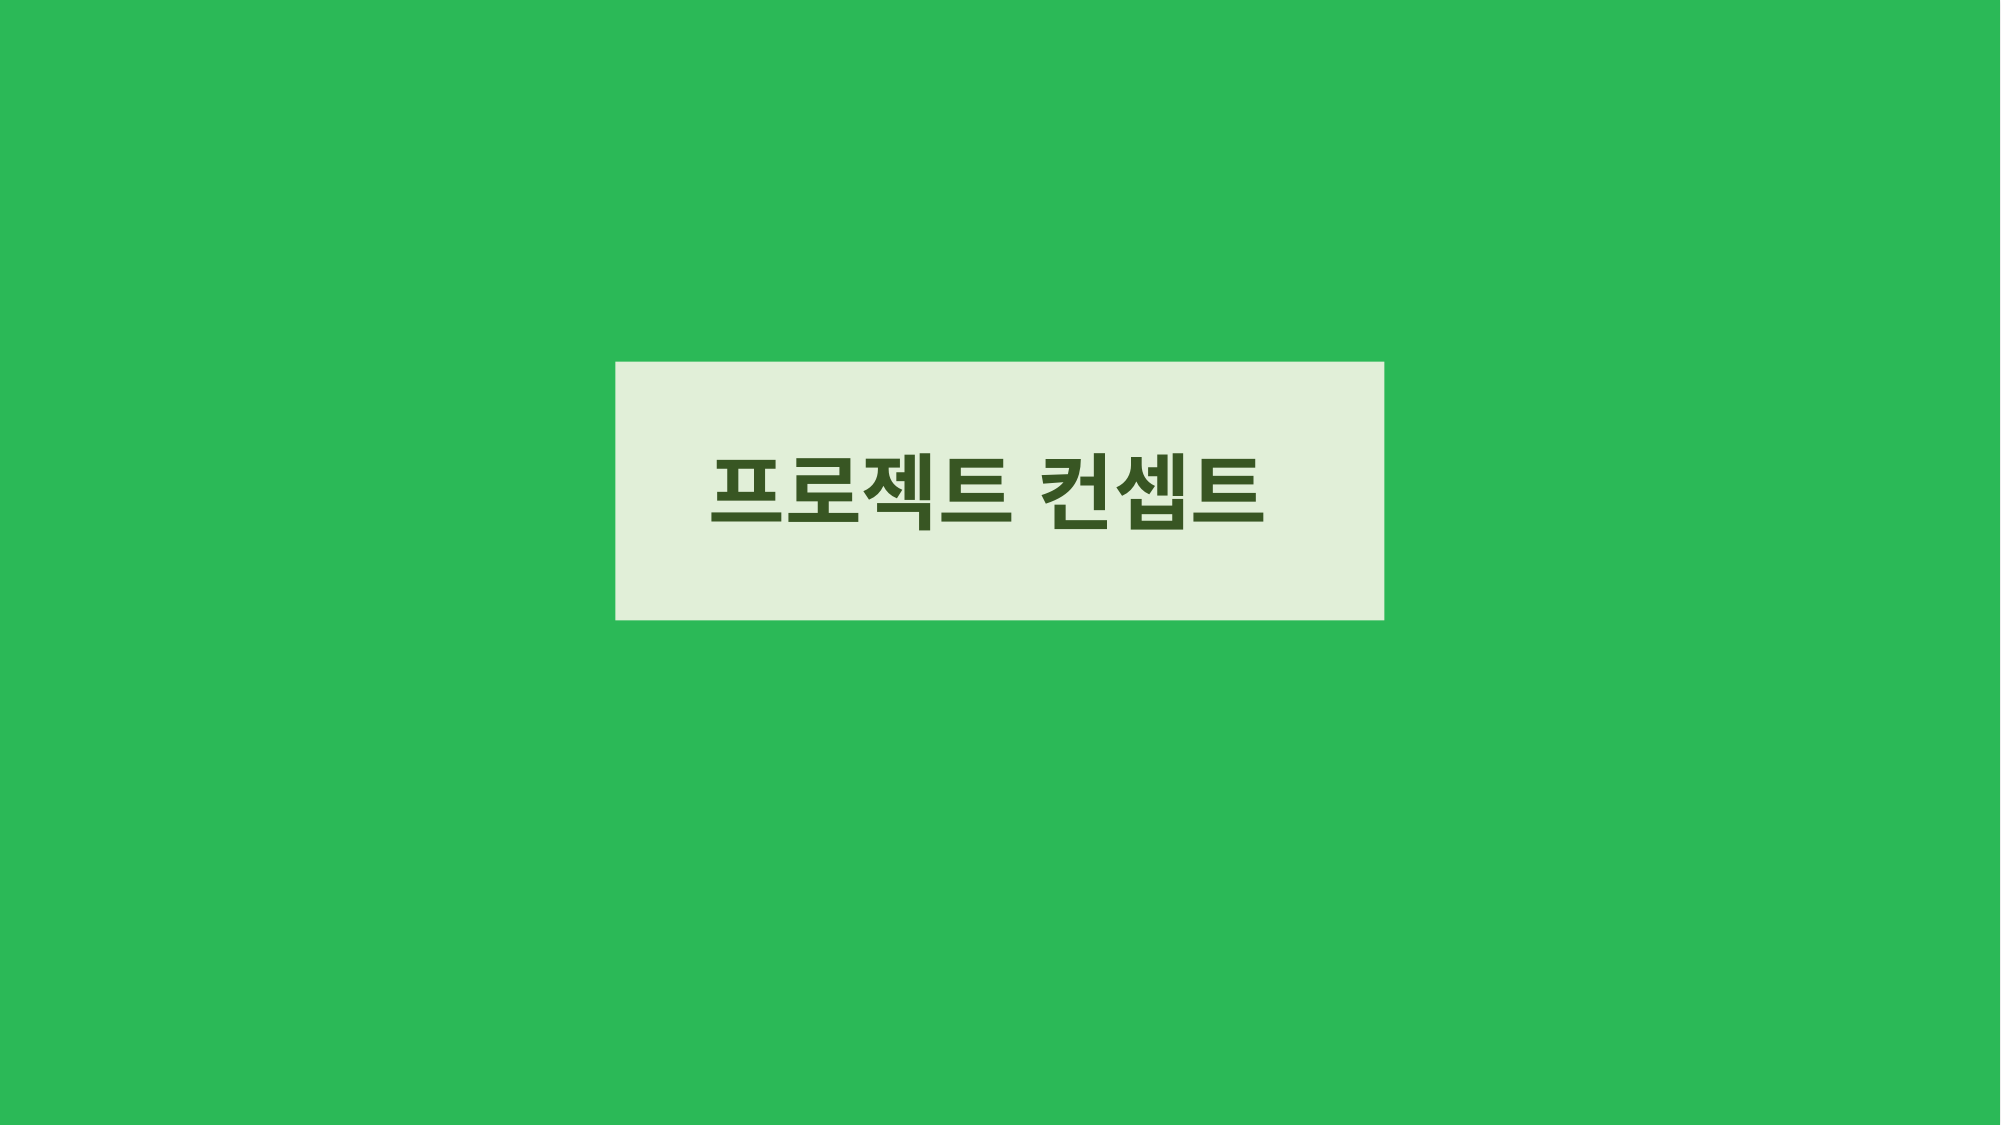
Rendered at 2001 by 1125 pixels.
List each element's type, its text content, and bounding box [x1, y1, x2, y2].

text_box 프로젝트 컨셉트 [645, 432, 1355, 549]
text_box [615, 361, 1385, 621]
